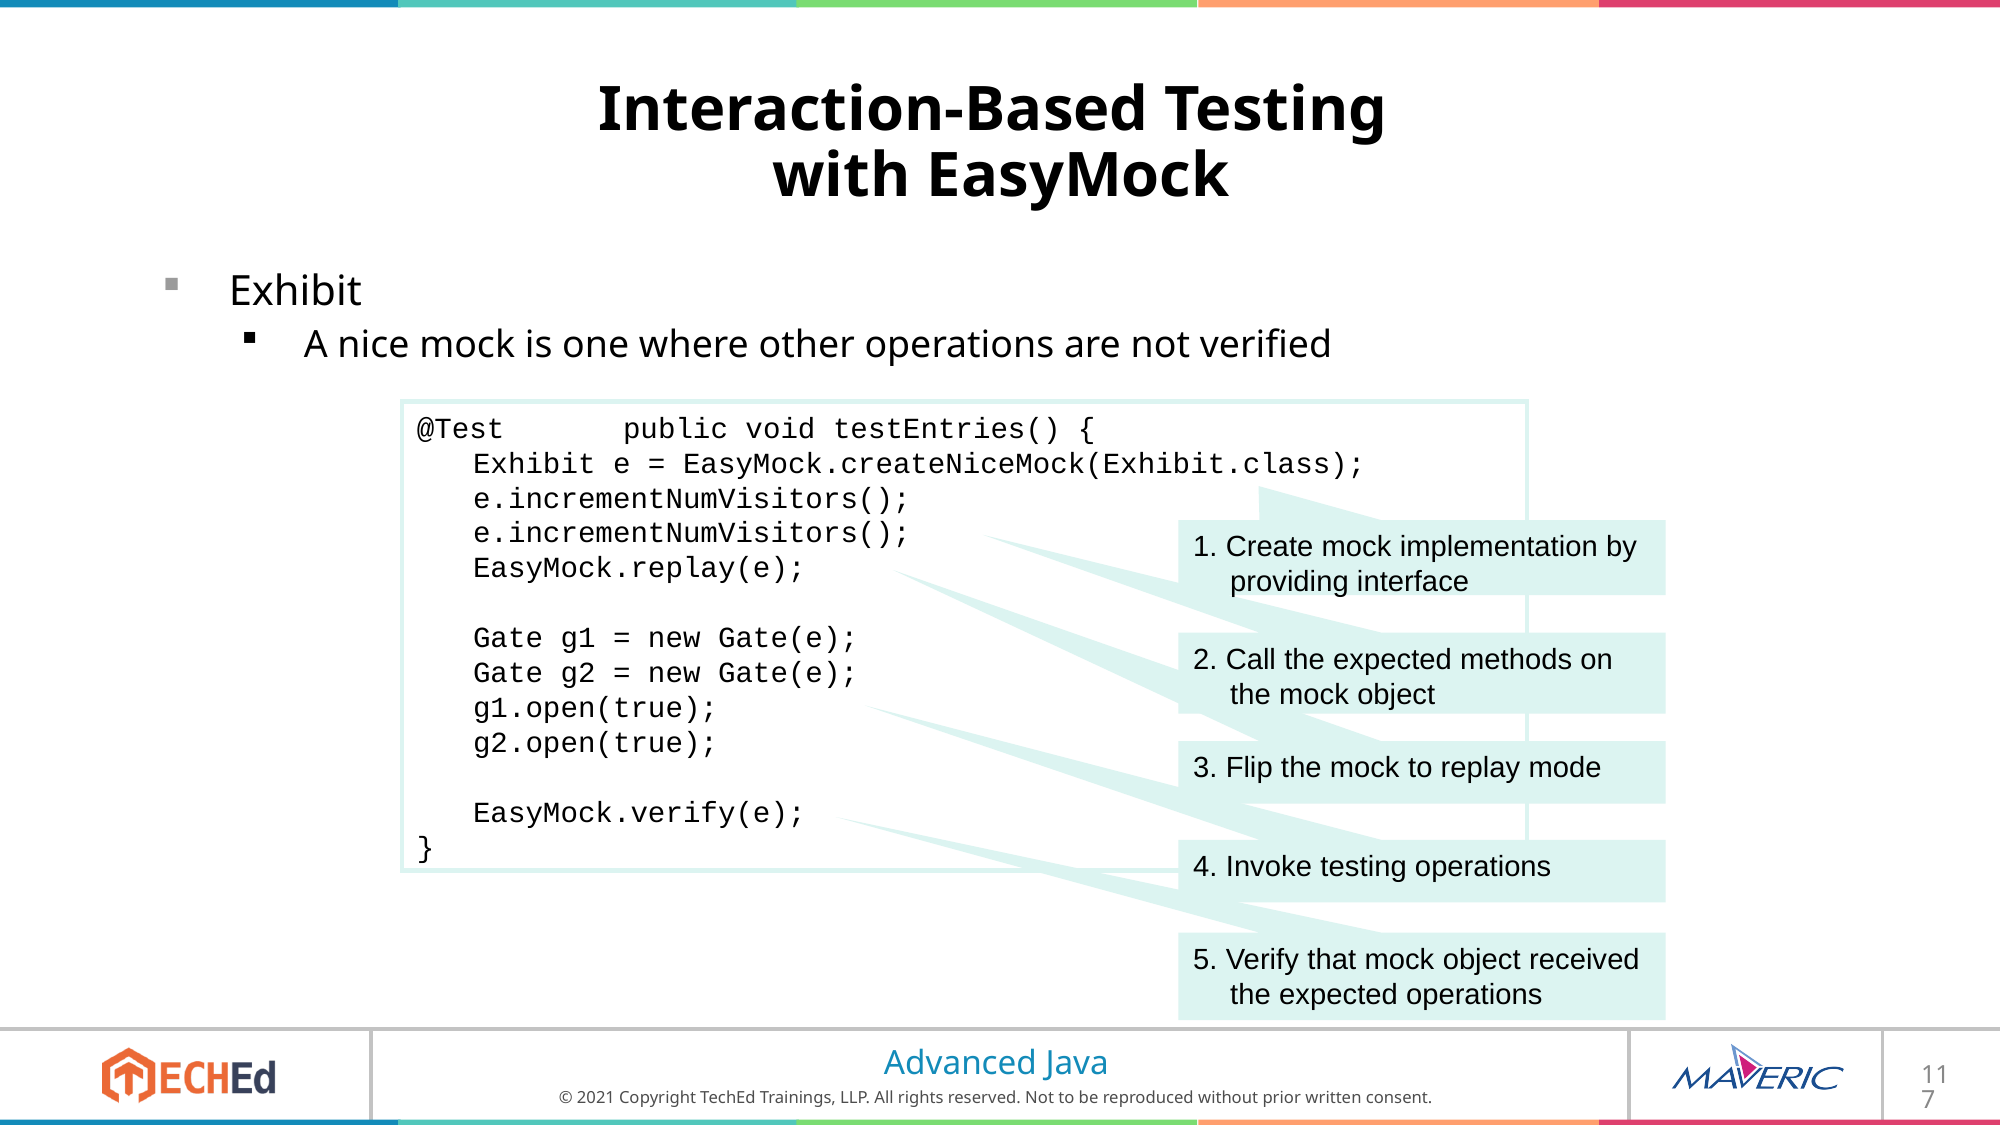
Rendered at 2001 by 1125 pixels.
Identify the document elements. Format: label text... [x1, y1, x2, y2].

list Exhibit A nice mock is one where other operations are not verified [138, 262, 1864, 933]
title Interaction-Based Testing with EasyMock [138, 68, 1864, 219]
picture [102, 1047, 276, 1110]
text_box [401, 401, 1666, 1021]
picture [1662, 1018, 1852, 1119]
